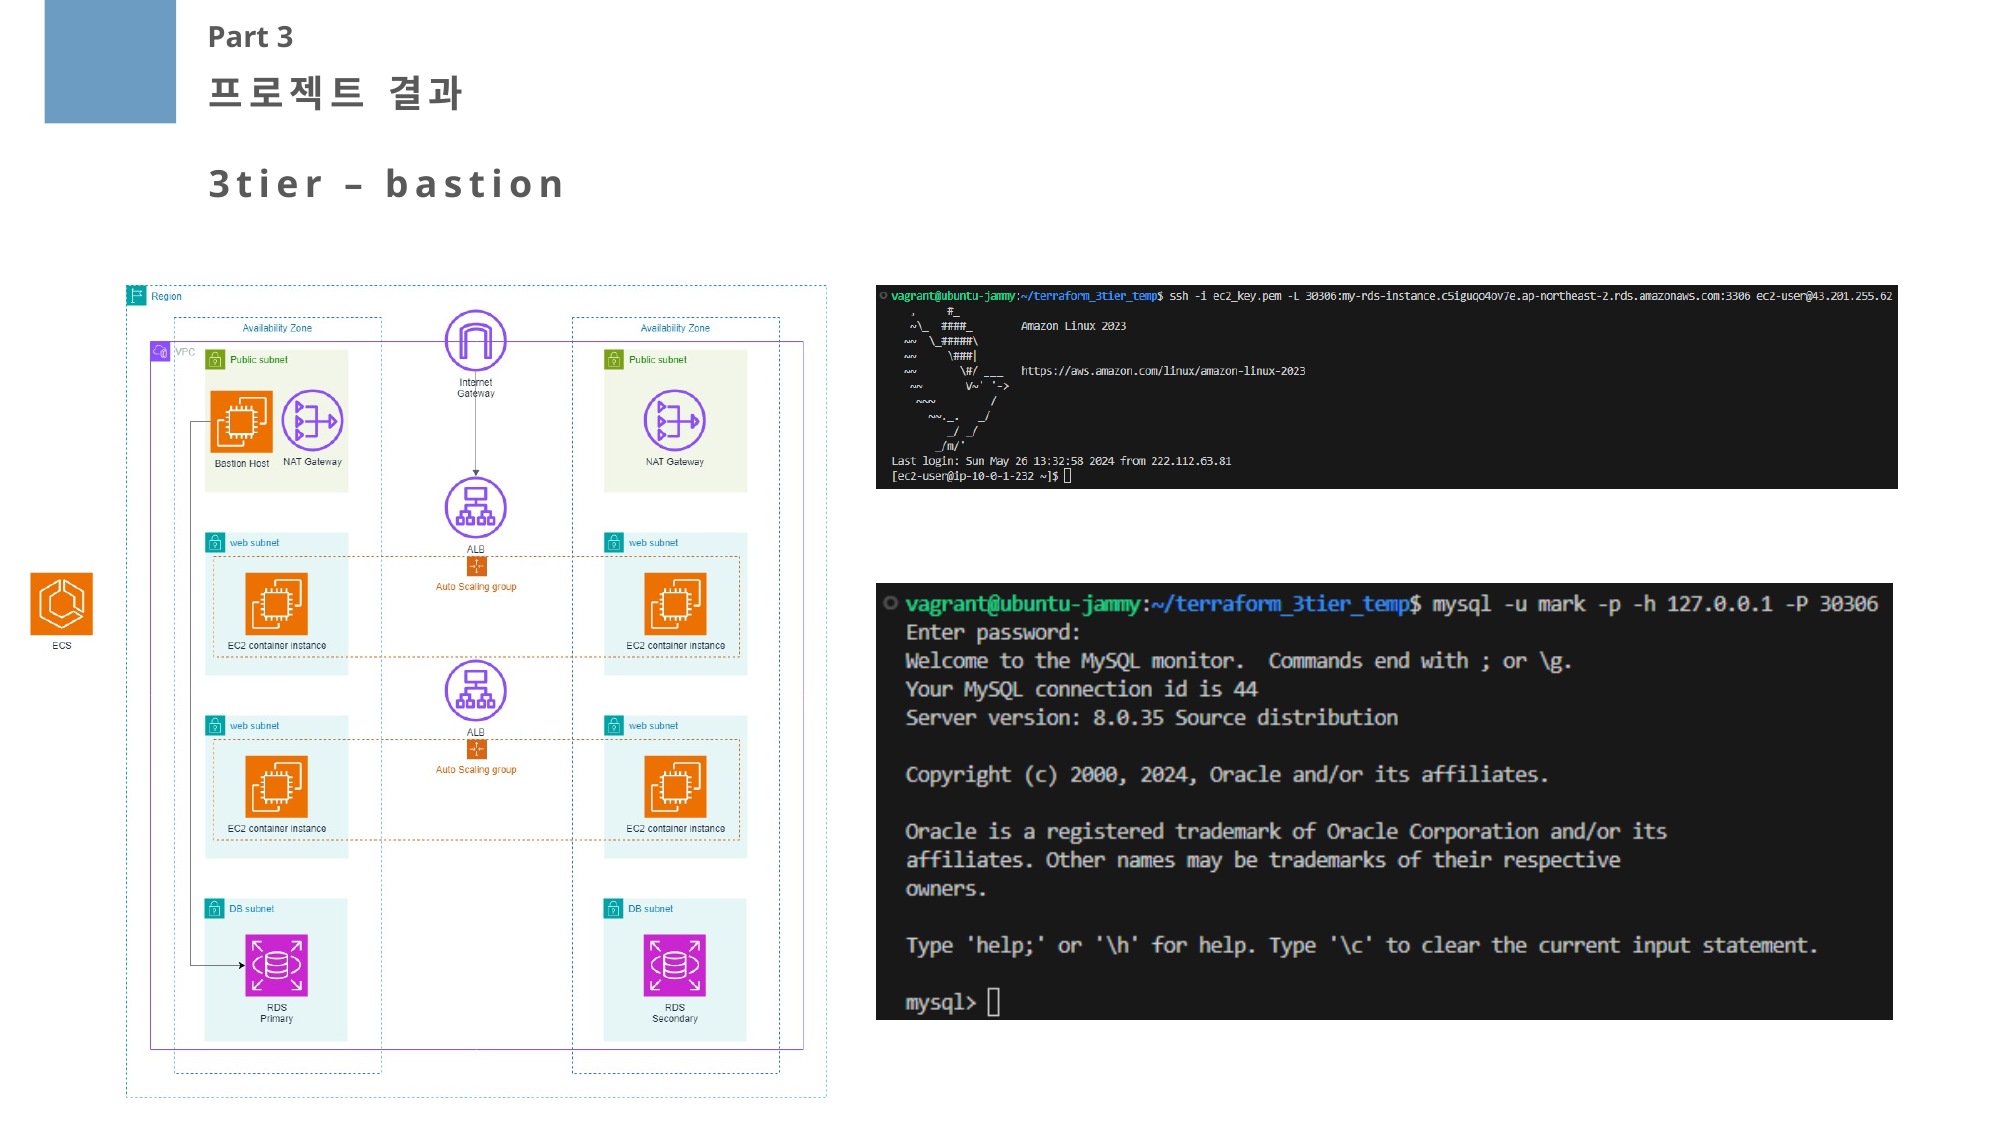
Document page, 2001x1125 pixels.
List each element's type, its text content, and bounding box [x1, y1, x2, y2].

picture [875, 583, 1893, 1020]
picture [875, 285, 1898, 490]
picture [30, 285, 827, 1098]
text_box Part 3 [192, 11, 309, 61]
text_box 프로젝트 결과 3tier – bastion [193, 62, 579, 213]
text_box [44, 0, 177, 124]
